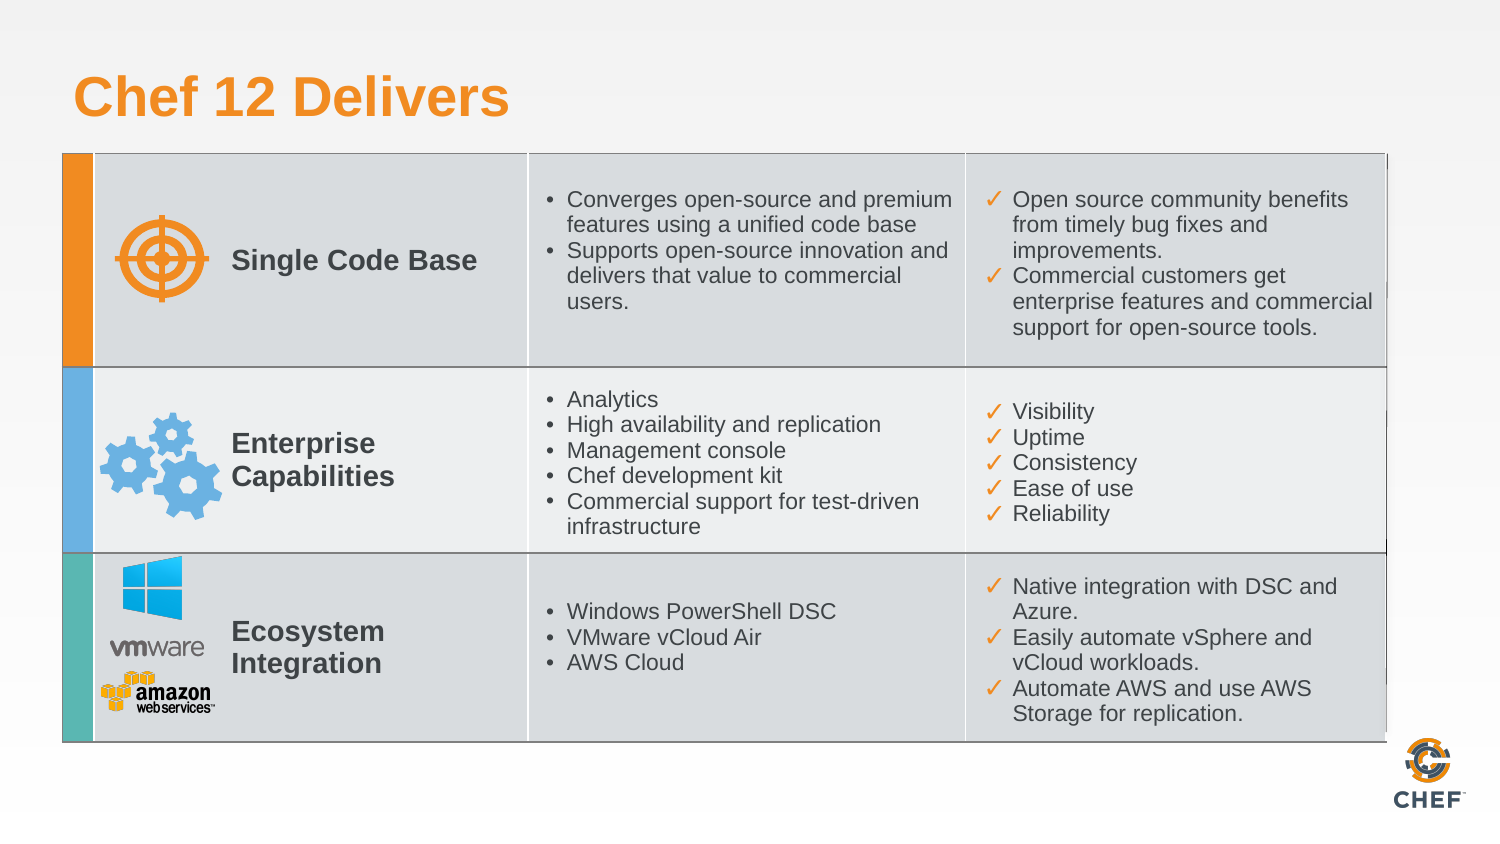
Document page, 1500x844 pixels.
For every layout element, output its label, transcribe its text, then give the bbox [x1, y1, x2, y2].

table_cell Native integration with DSC and Azure. Easily automate vSphere and vCloud workloads. Automate AWS and use AWS Storage for replication. [966, 554, 1385, 741]
table_cell Analytics High availability and replication Management console Chef development kit Commercial support for test-driven infrastructure [529, 368, 965, 552]
text_box [114, 215, 210, 303]
table_header [63, 162, 93, 366]
text_box [99, 436, 158, 495]
picture [100, 671, 215, 713]
title Chef 12 Delivers [62, 56, 1438, 162]
table_cell [63, 554, 93, 741]
table_cell Windows PowerShell DSC VMware vCloud Air AWS Cloud [529, 554, 965, 741]
text_box [153, 450, 223, 520]
text_box [148, 412, 194, 458]
table_cell [63, 368, 93, 552]
table_cell Enterprise Capabilities [95, 368, 527, 552]
table_cell Visibility Uptime Consistency Ease of use Reliability [966, 368, 1380, 552]
table_header Single Code Base [95, 162, 527, 366]
picture [109, 640, 205, 657]
picture [1394, 738, 1466, 808]
table_cell Ecosystem Integration [95, 554, 527, 741]
picture [123, 556, 182, 621]
table_header Converges open-source and premium features using a unified code base Supports open-source innovation and delivers that value to commercial users. [529, 162, 965, 366]
table_header Open source community benefits from timely bug fixes and improvements. Commercial customers get enterprise features and commercial support for open-source tools. [966, 162, 1380, 366]
